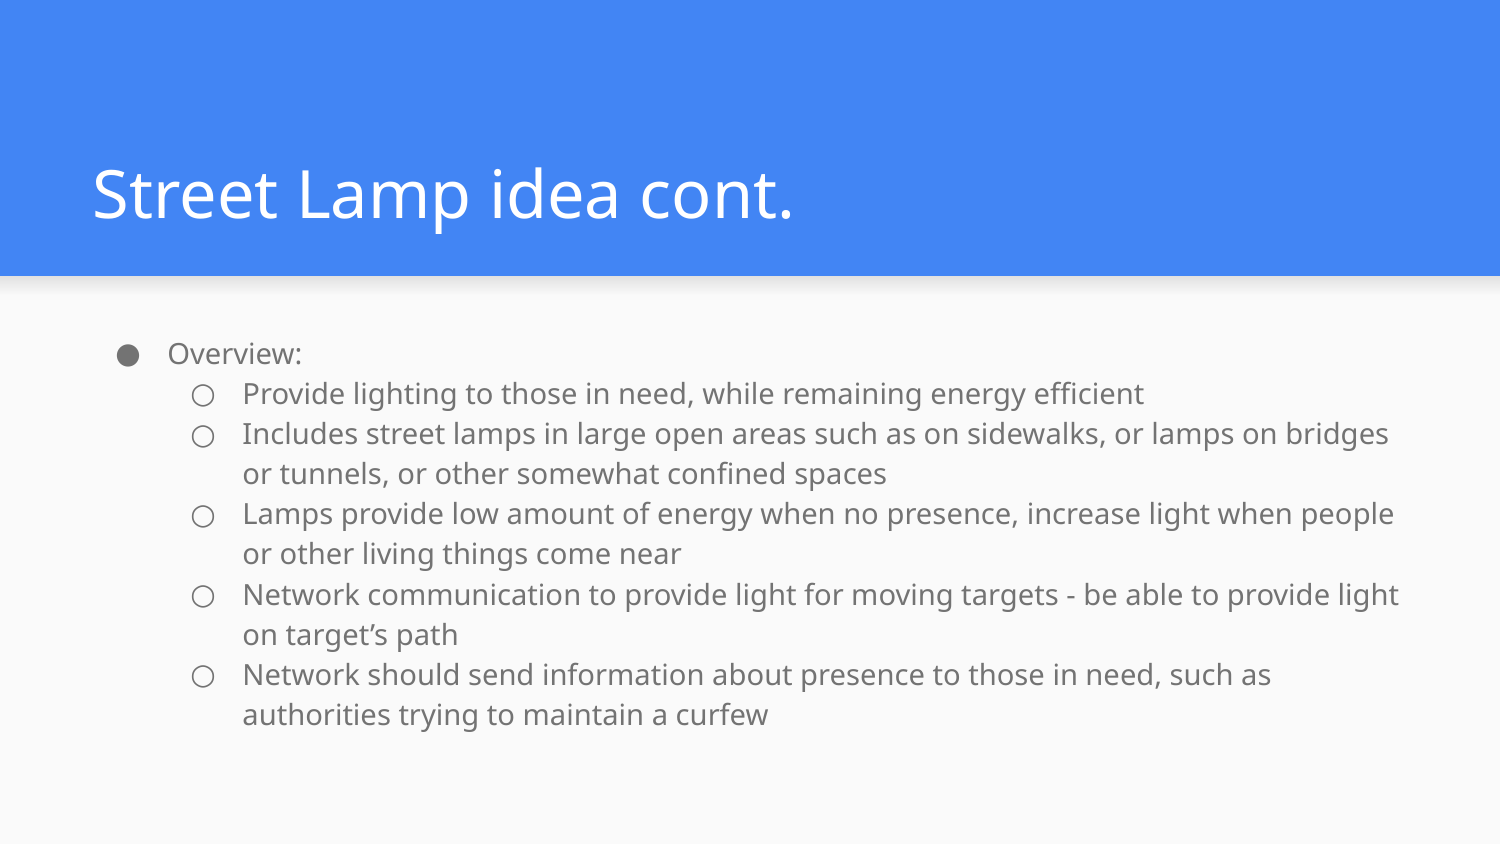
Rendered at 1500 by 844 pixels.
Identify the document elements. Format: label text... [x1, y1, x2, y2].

list Overview: Provide lighting to those in need, while remaining energy efficient Includes street lamps in large open areas such as on sidewalks, or lamps on bridges or tunnels, or other somewhat confined spaces Lamps provide low amount of energy when no presence, increase light when people or other living things come near Network communication to provide light for moving targets - be able to provide light on target’s path Network should send information about presence to those in need, such as authorities trying to maintain a curfew [77, 314, 1427, 760]
title Street Lamp idea cont. [77, 121, 1427, 248]
